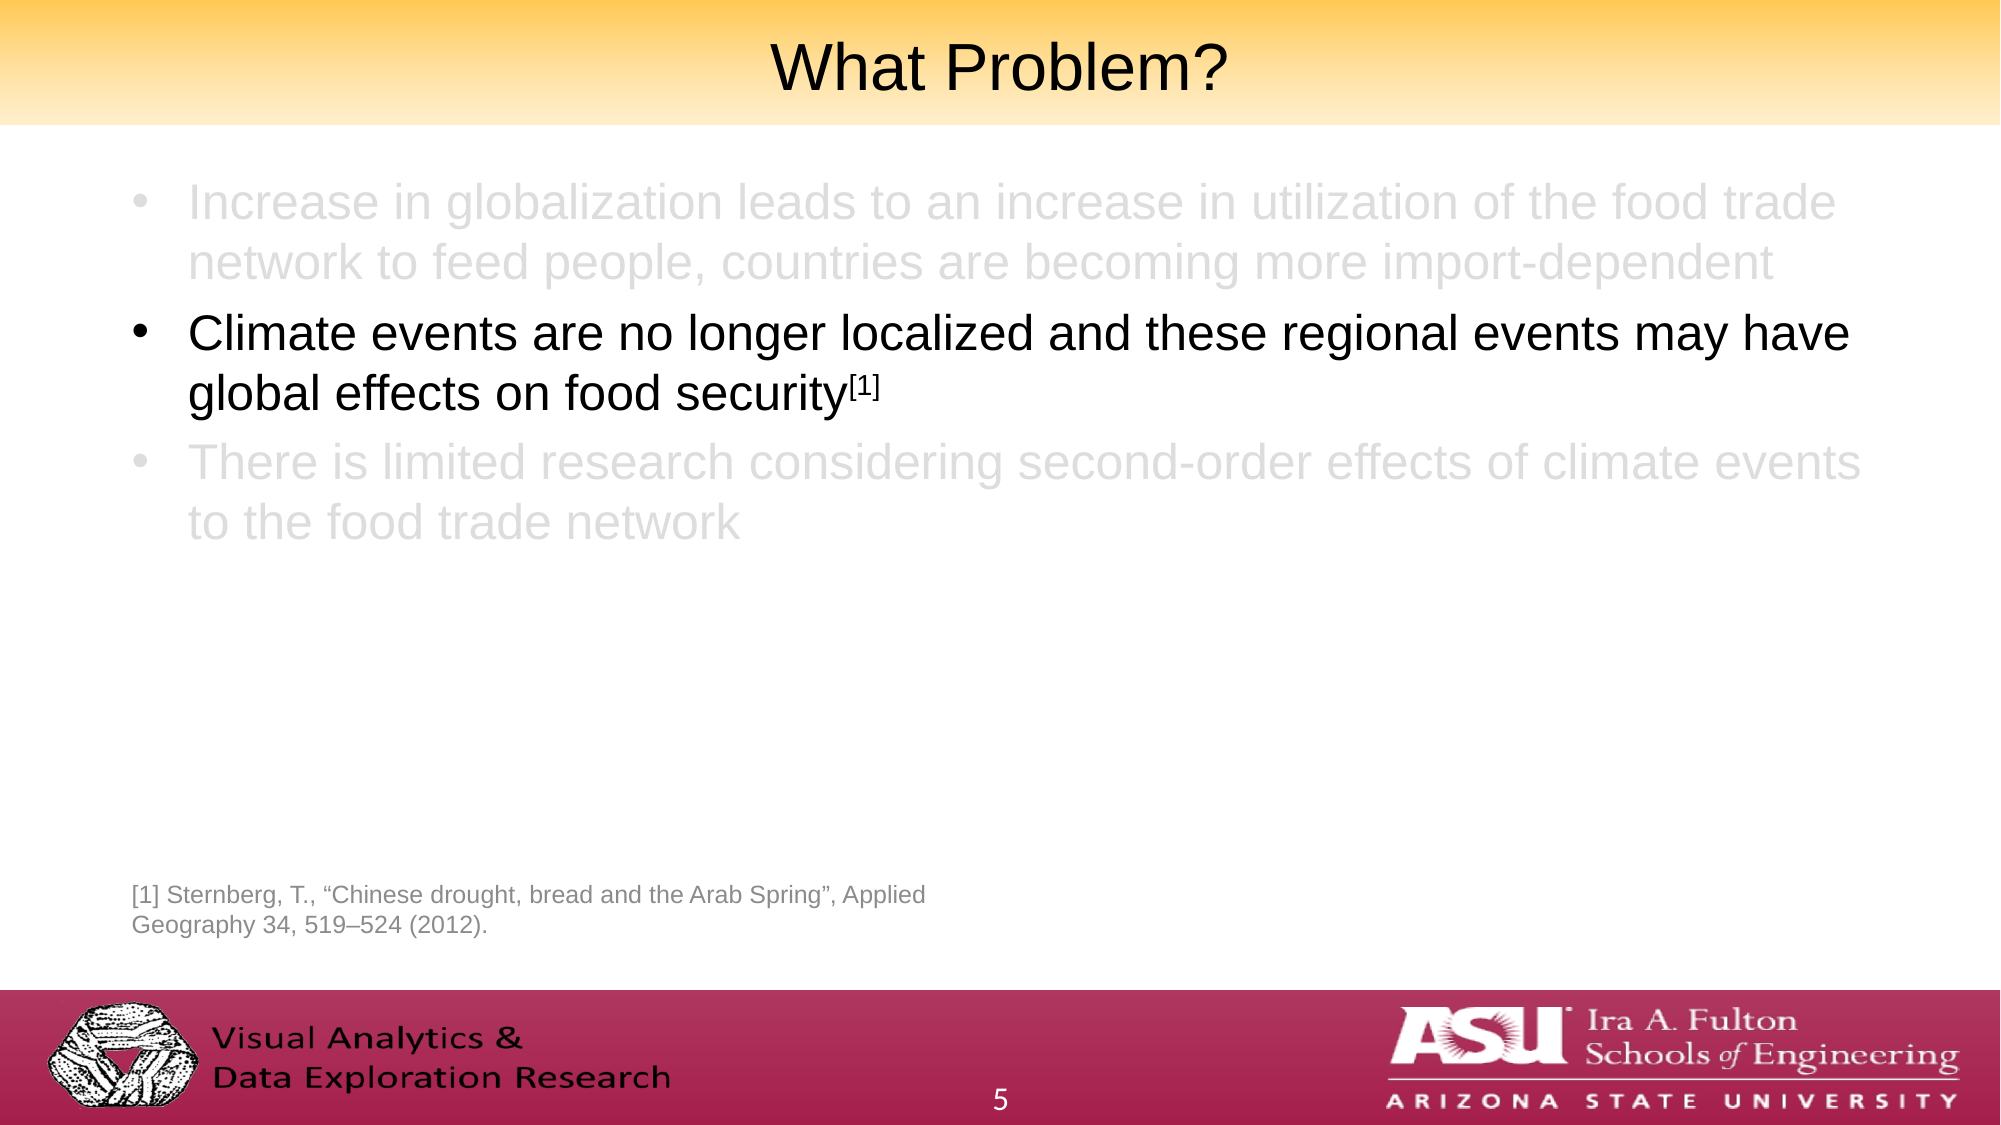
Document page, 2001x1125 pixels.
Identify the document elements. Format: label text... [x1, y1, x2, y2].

list Increase in globalization leads to an increase in utilization of the food trade network to feed people, countries are becoming more import-dependent Climate events are no longer localized and these regional events may have global effects on food security[1] There is limited research considering second-order effects of climate events to the food trade network [116, 162, 1917, 867]
slide_number 5 [0, 990, 2000, 1125]
title What Problem? [0, 0, 2000, 127]
list [1] Sternberg, T., “Chinese drought, bread and the Arab Spring”, Applied Geography 34, 519–524 (2012). [116, 869, 1017, 946]
